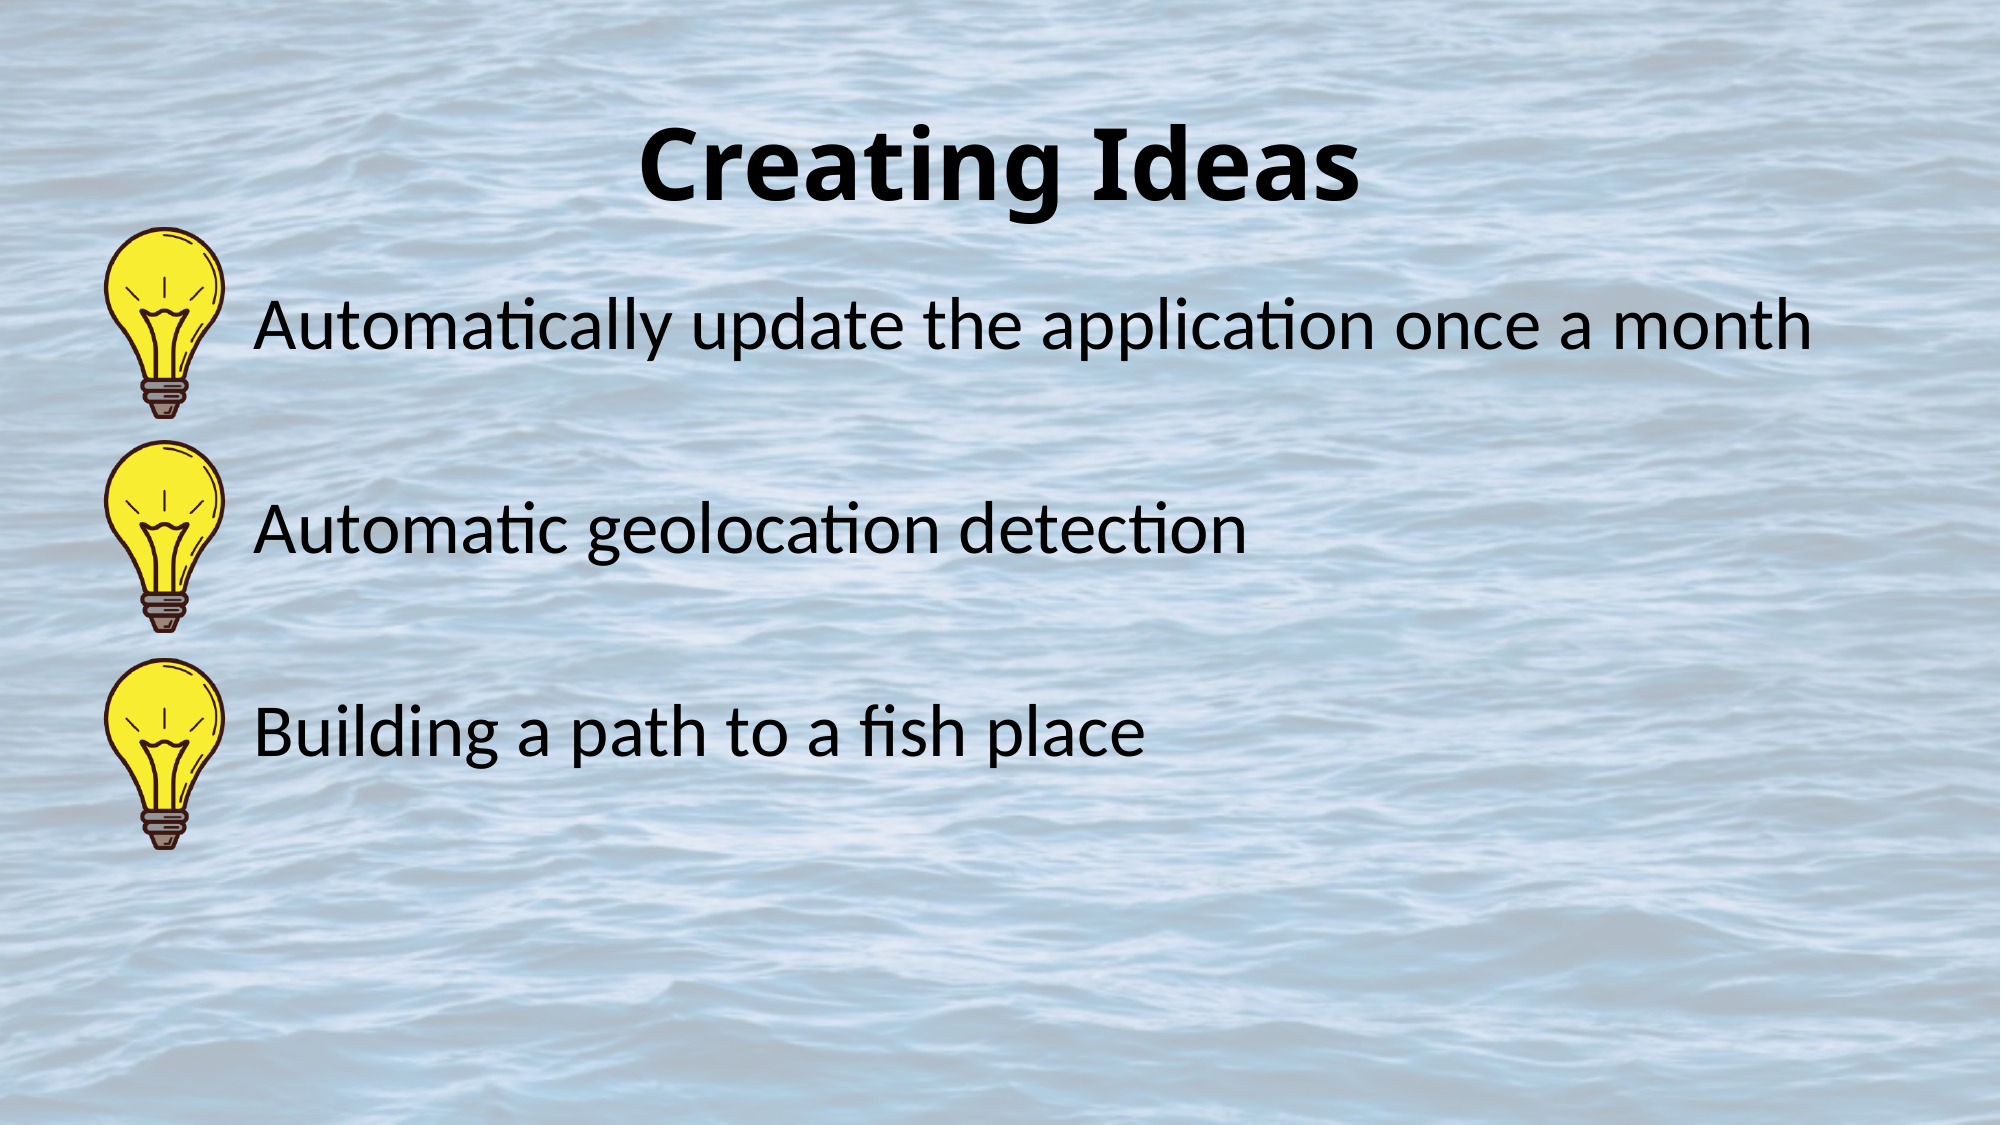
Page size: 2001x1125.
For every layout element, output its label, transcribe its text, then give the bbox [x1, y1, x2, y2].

list Automatically update the application once a month Automatic geolocation detection Building a path to a fish place [238, 277, 1964, 992]
picture [35, 191, 292, 878]
title Creating Ideas [137, 59, 1863, 277]
